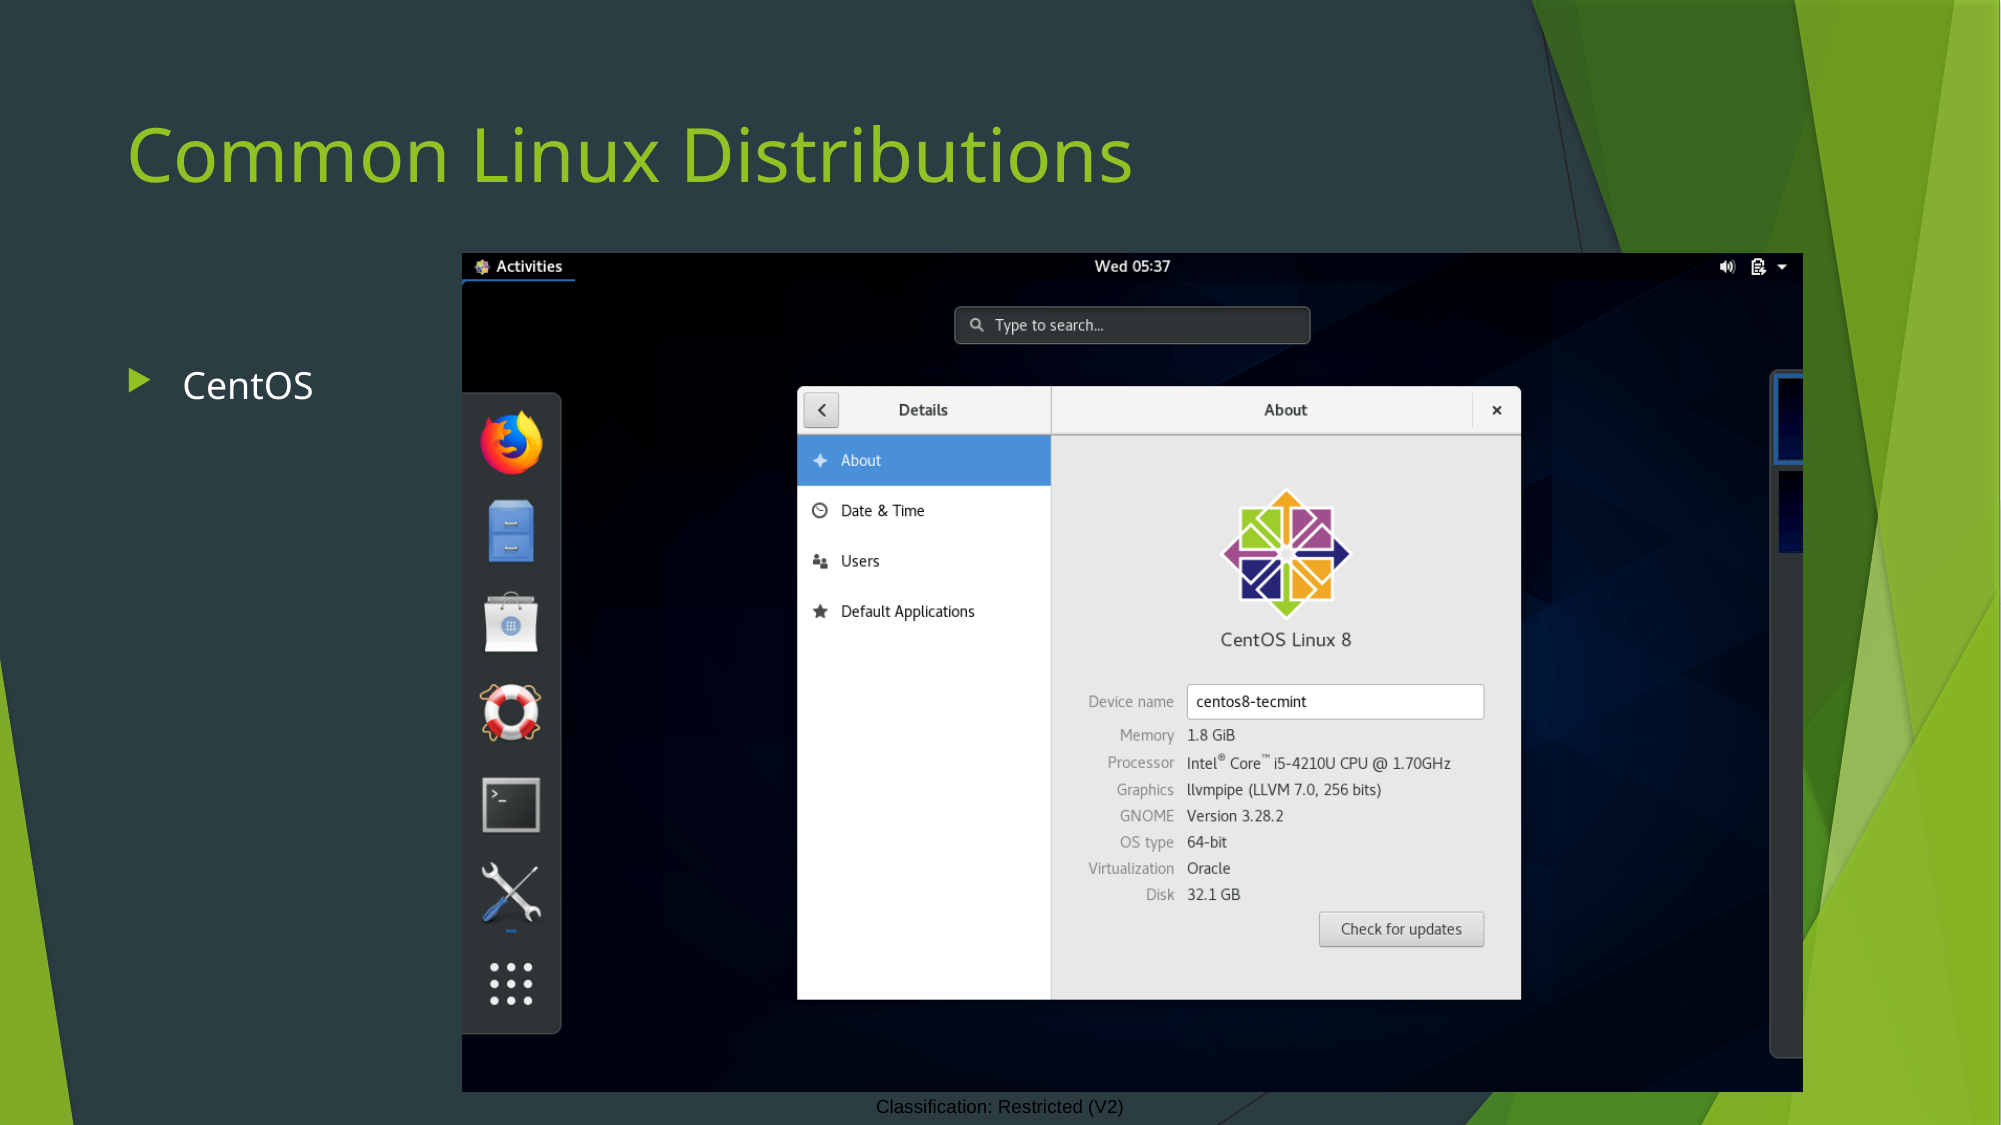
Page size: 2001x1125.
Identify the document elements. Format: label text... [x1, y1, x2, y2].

title Common Linux Distributions [111, 99, 1522, 317]
list CentOS [111, 354, 457, 992]
picture [462, 253, 1804, 1092]
